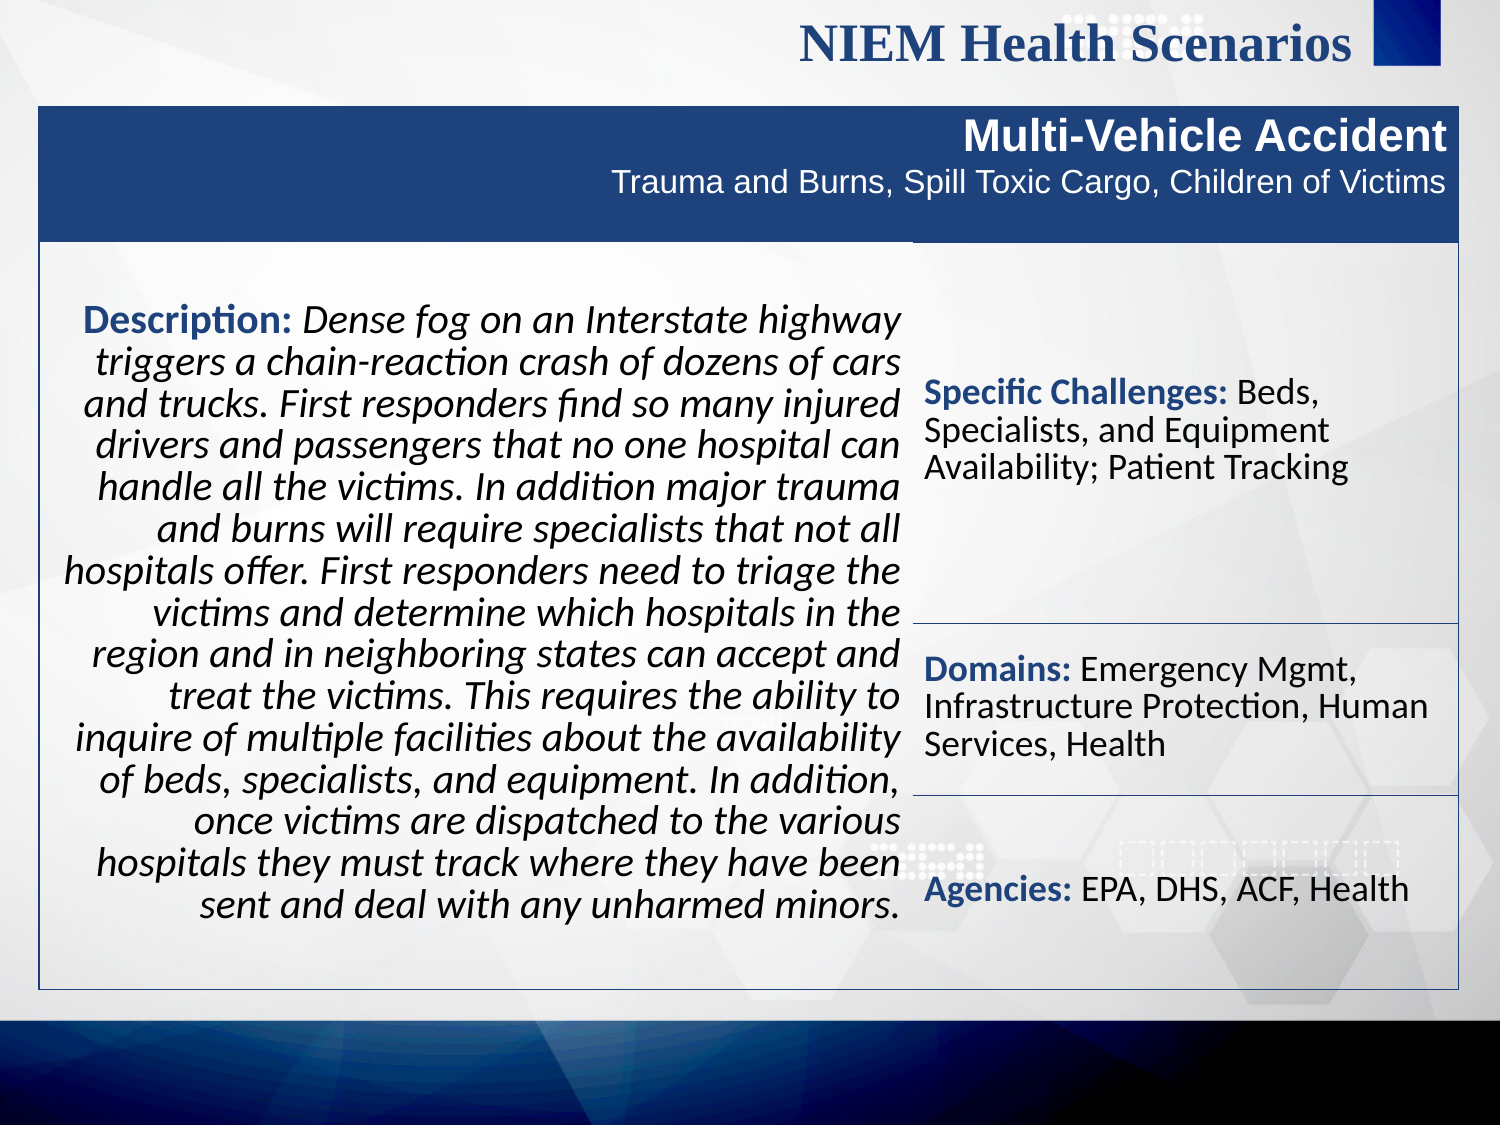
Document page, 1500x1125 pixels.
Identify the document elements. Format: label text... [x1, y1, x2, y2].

table_cell Domains: Emergency Mgmt, Infrastructure Protection, Human Services, Health [913, 624, 1458, 795]
table_header Multi-Vehicle Accident Trauma and Burns, Spill Toxic Cargo, Children of Victims [40, 107, 1458, 242]
table_cell Agencies: EPA, DHS, ACF, Health [913, 796, 1458, 989]
text_box NIEM Health Scenarios [784, 0, 1369, 80]
table_cell Specific Challenges: Beds, Specialists, and Equipment Availability; Patient Tracking [913, 243, 1458, 623]
picture [0, 0, 1500, 1125]
table_cell Description: Dense fog on an Interstate highway triggers a chain-reaction crash of dozens of cars and trucks. First responders find so many injured drivers and passengers that no one hospital can handle all the victims. In addition major trauma and burns will require specialists that not all hospitals offer. First responders need to triage the victims and determine which hospitals in the region and in neighboring states can accept and treat the victims. This requires the ability to inquire of multiple facilities about the availability of beds, specialists, and equipment. In addition, once victims are dispatched to the various hospitals they must track where they have been sent and deal with any unharmed minors. [40, 242, 913, 989]
